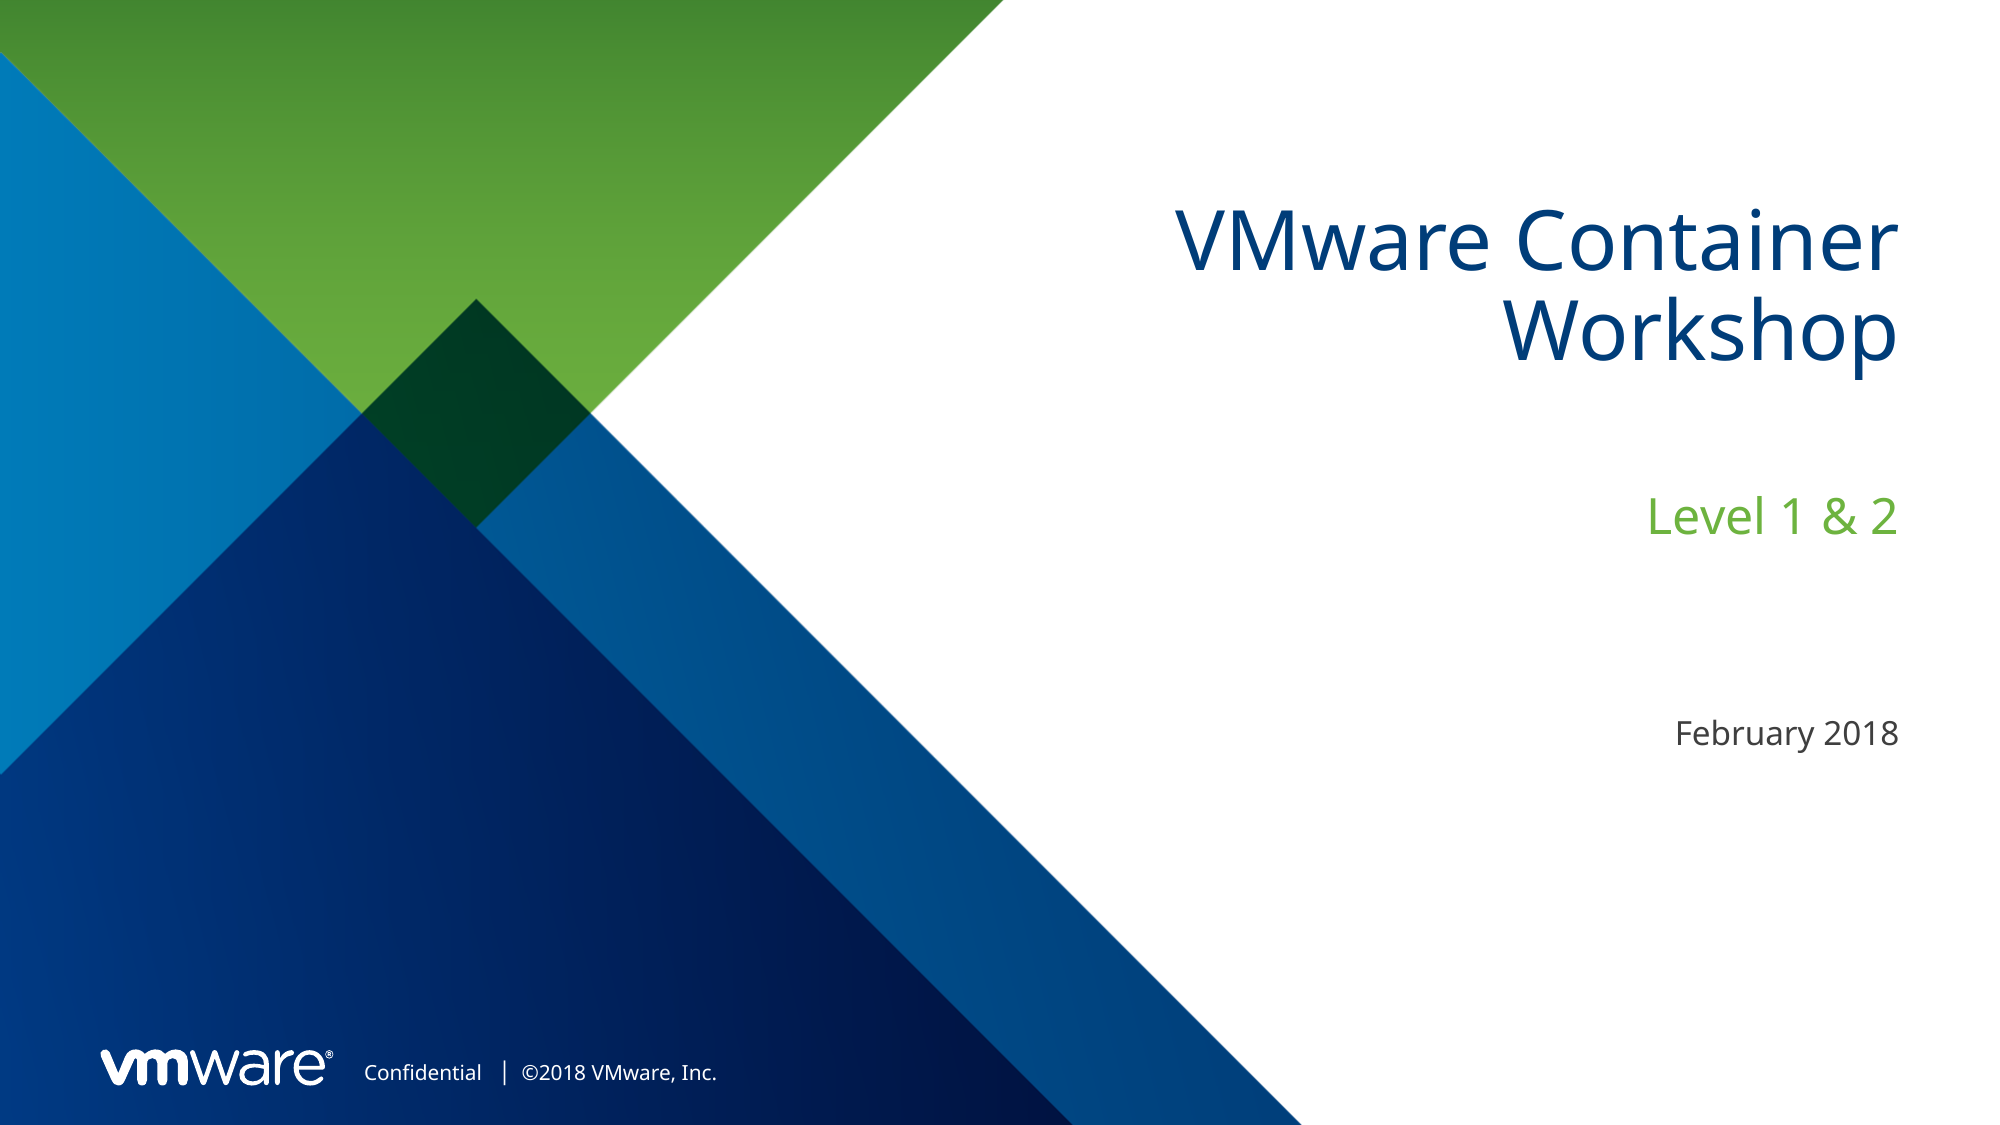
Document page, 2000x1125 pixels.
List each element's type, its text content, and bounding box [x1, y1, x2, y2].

list February 2018 [1299, 694, 1900, 753]
picture [0, 0, 1322, 1125]
subtitle Level 1 & 2 [1149, 485, 1900, 600]
title VMware Container Workshop [850, 275, 1901, 478]
